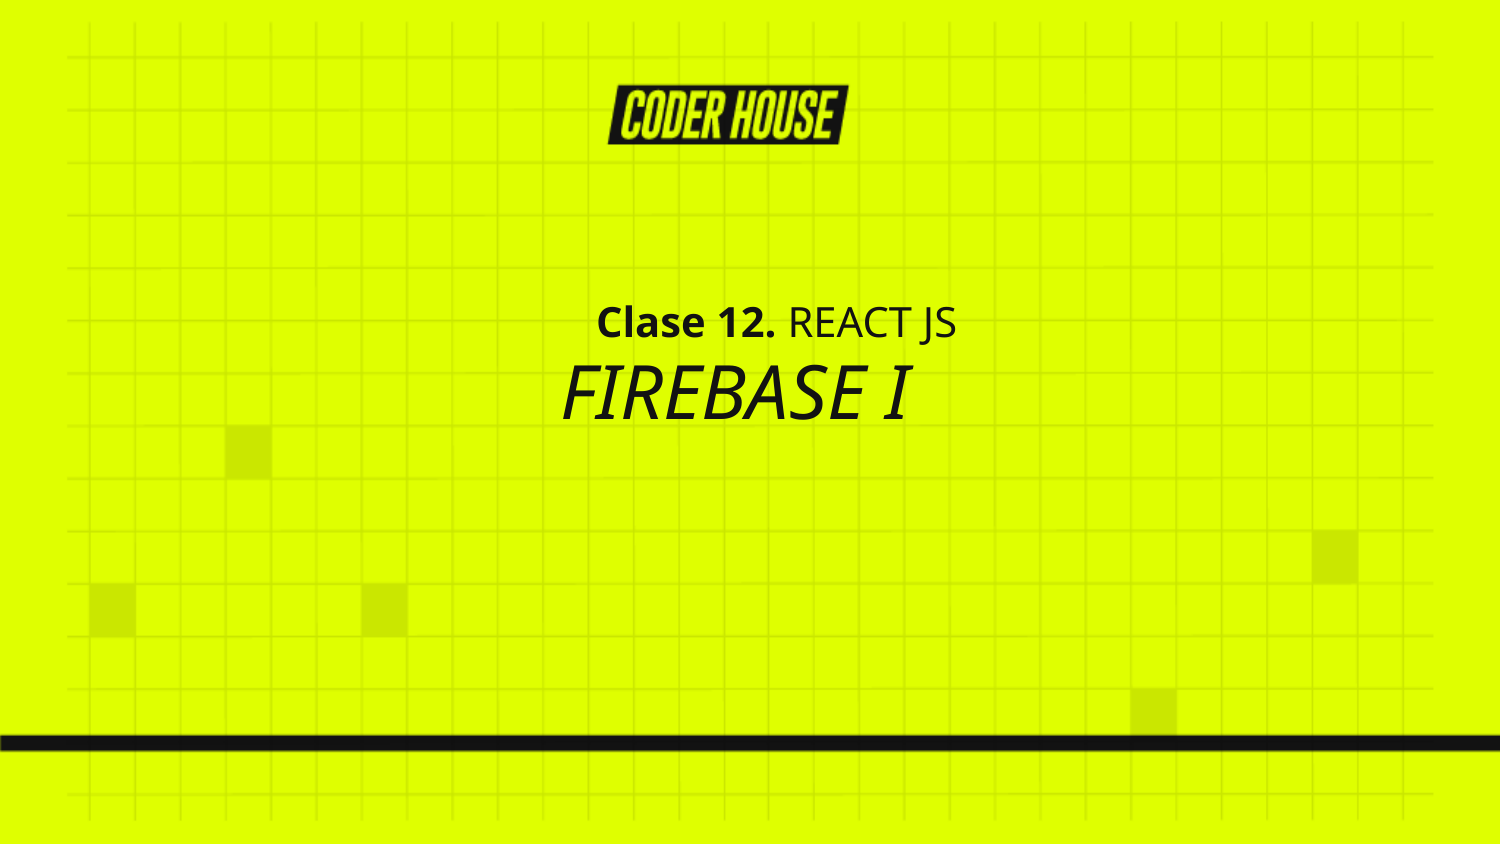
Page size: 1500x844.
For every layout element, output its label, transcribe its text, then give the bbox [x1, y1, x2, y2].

picture [0, 0, 1500, 844]
text_box Clase 12. REACT JS [267, 269, 1233, 348]
text_box [115, 718, 400, 797]
text_box FIREBASE I [331, 348, 1158, 434]
